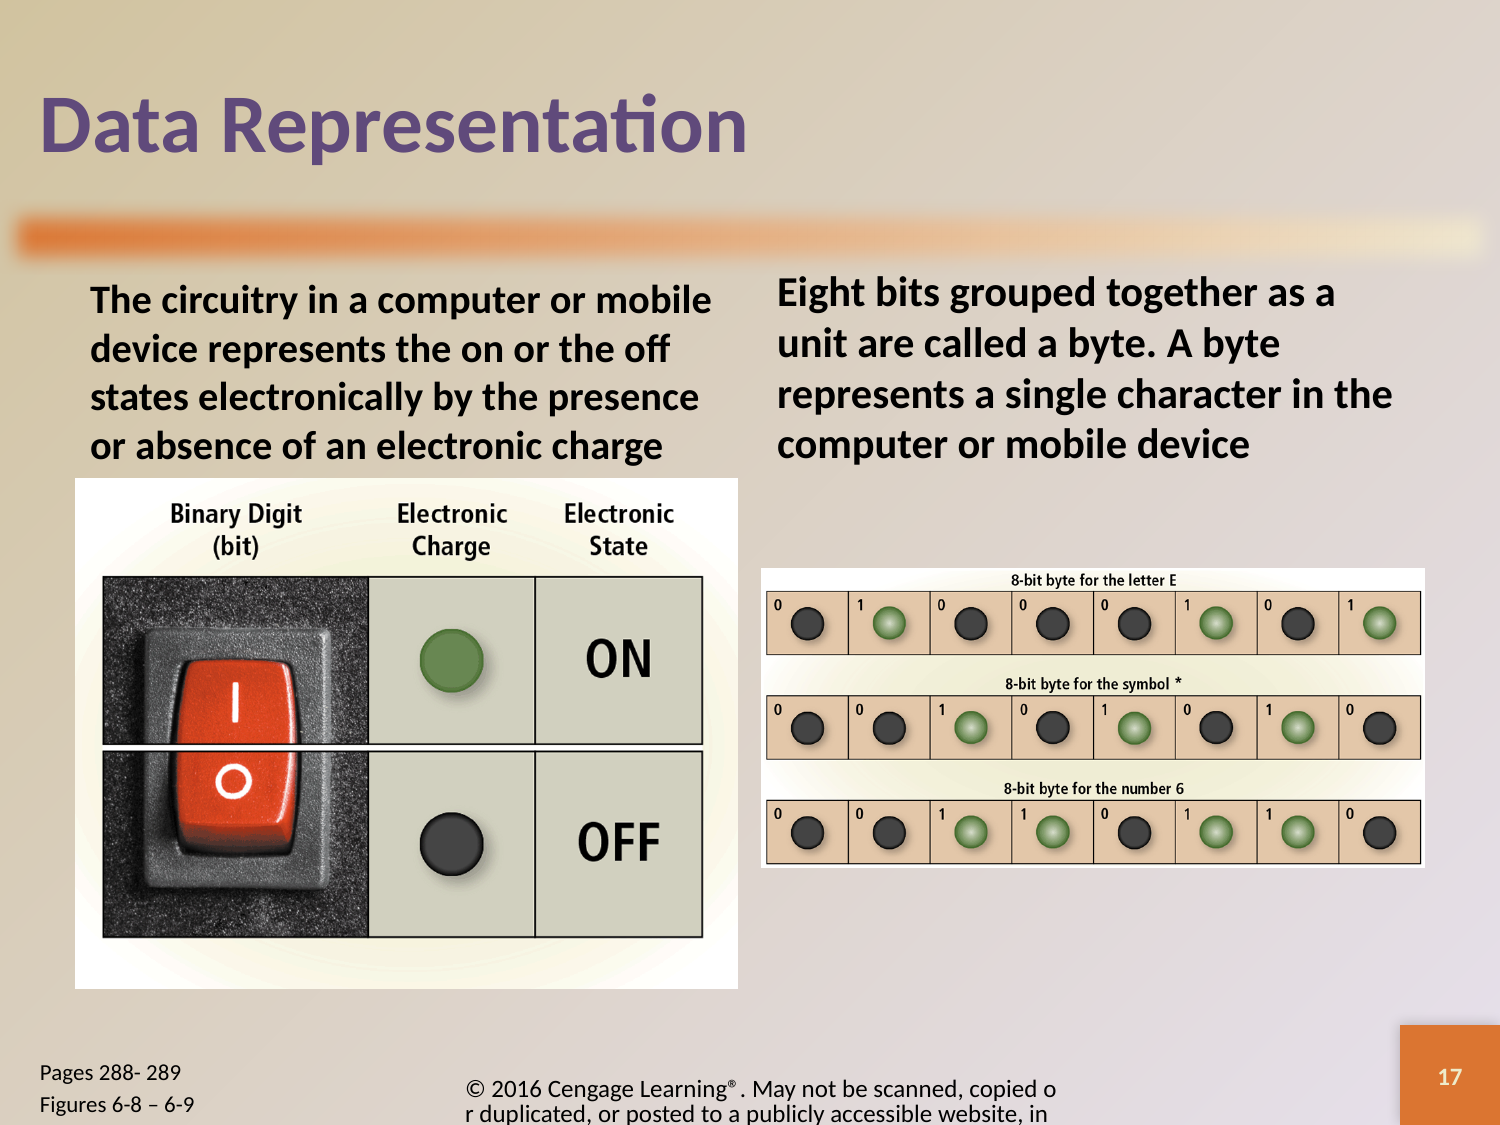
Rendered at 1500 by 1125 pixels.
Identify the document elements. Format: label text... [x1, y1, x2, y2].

footer © 2016 Cengage Learning®. May not be scanned, copied or duplicated, or posted to a publicly accessible website, in whole or in part. [450, 1050, 1075, 1125]
list Eight bits grouped together as a unit are called a byte. A byte represents a single character in the computer or mobile device [761, 251, 1425, 475]
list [761, 567, 1426, 869]
list The circuitry in a computer or mobile device represents the on or the off states electronically by the presence or absence of an electronic charge [75, 251, 738, 475]
title Data Representation [24, 24, 1475, 213]
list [74, 478, 738, 989]
list Pages 288- 289 Figures 6-8 – 6-9 [24, 1050, 300, 1125]
slide_number 17 [1400, 1025, 1500, 1125]
